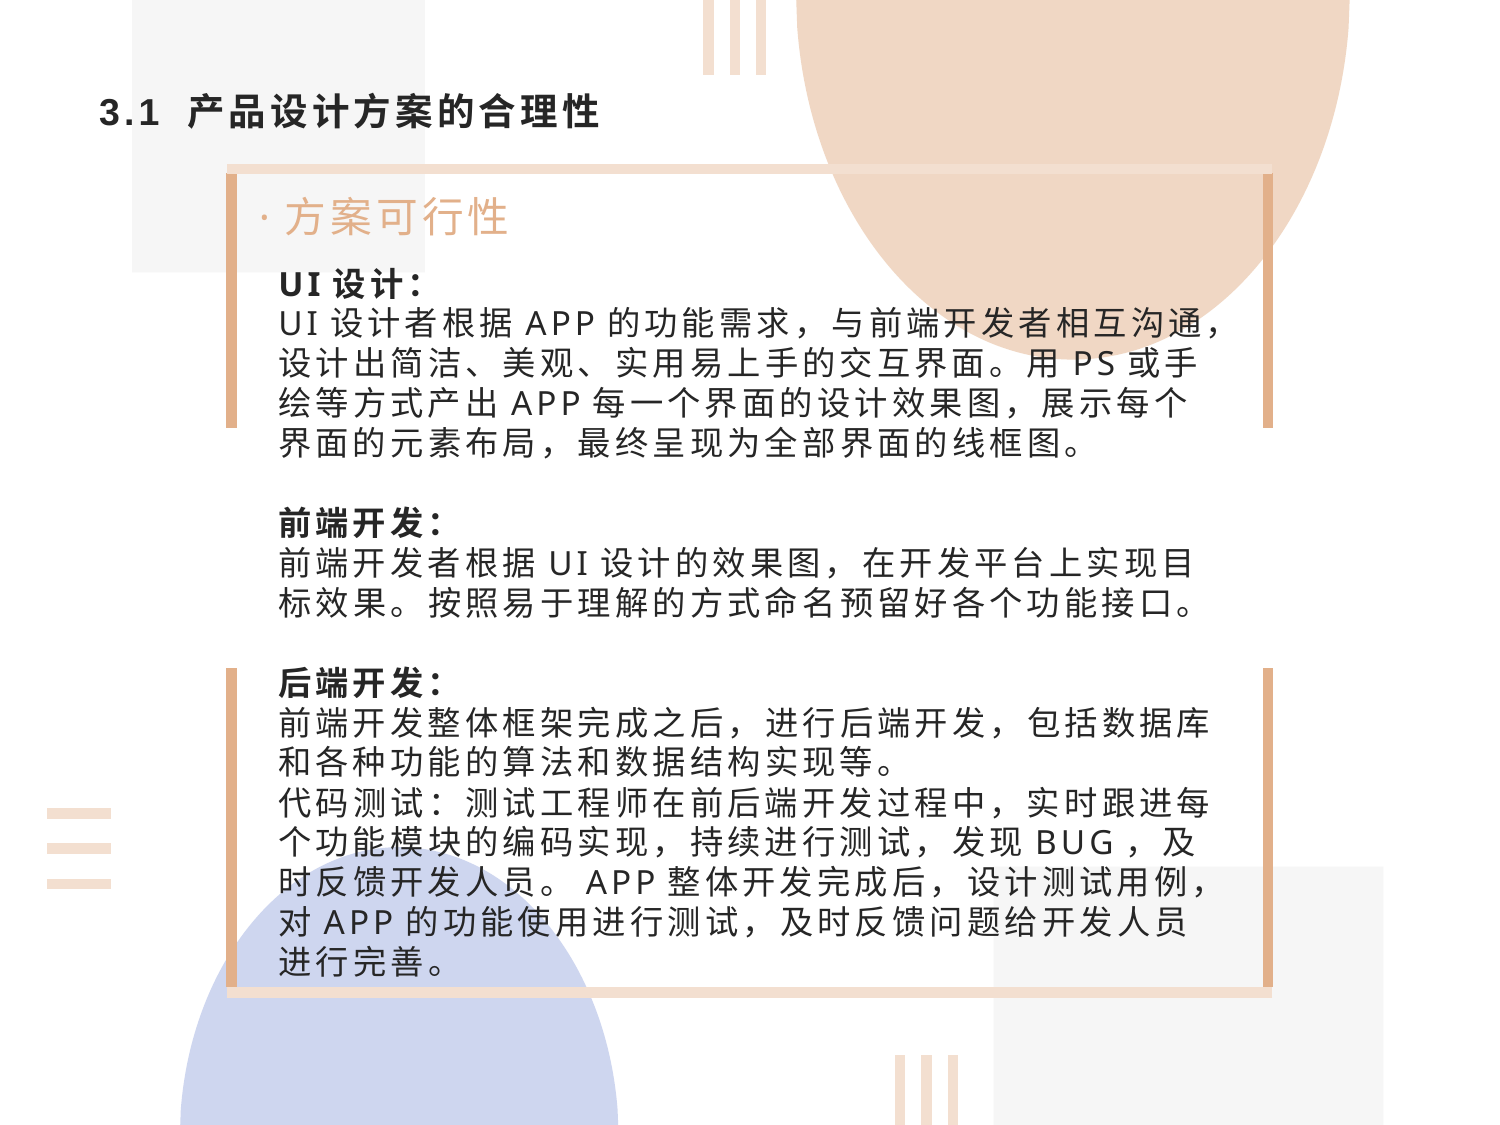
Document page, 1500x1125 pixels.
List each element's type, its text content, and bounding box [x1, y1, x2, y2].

text_box ·方案可行性 [242, 184, 1255, 985]
title 3.1 产品设计方案的合理性 [82, 81, 1418, 137]
text_box UI设计： UI设计者根据APP的功能需求，与前端开发者相互沟通，设计出简洁、美观、实用易上手的交互界面。用PS或手绘等方式产出APP每一个界面的设计效果图，展示每个界面的元素布局，最终呈现为全部界面的线框图。 前端开发： 前端开发者根据UI设计的效果图，在开发平台上实现目标效果。按照易于理解的方式命名预留好各个功能接口。 后端开发： 前端开发整体框架完成之后，进行后端开发，包括数据库和各种功能的算法和数据结构实现等。 代码测试：测试工程师在前后端开发过程中，实时跟进每个功能模块的编码实现，持续进行测试，发现BUG，及时反馈开发人员。APP整体开发完成后，设计测试用例，对APP的功能使用进行测试，及时反馈问题给开发人员进行完善。 [263, 215, 1233, 1029]
